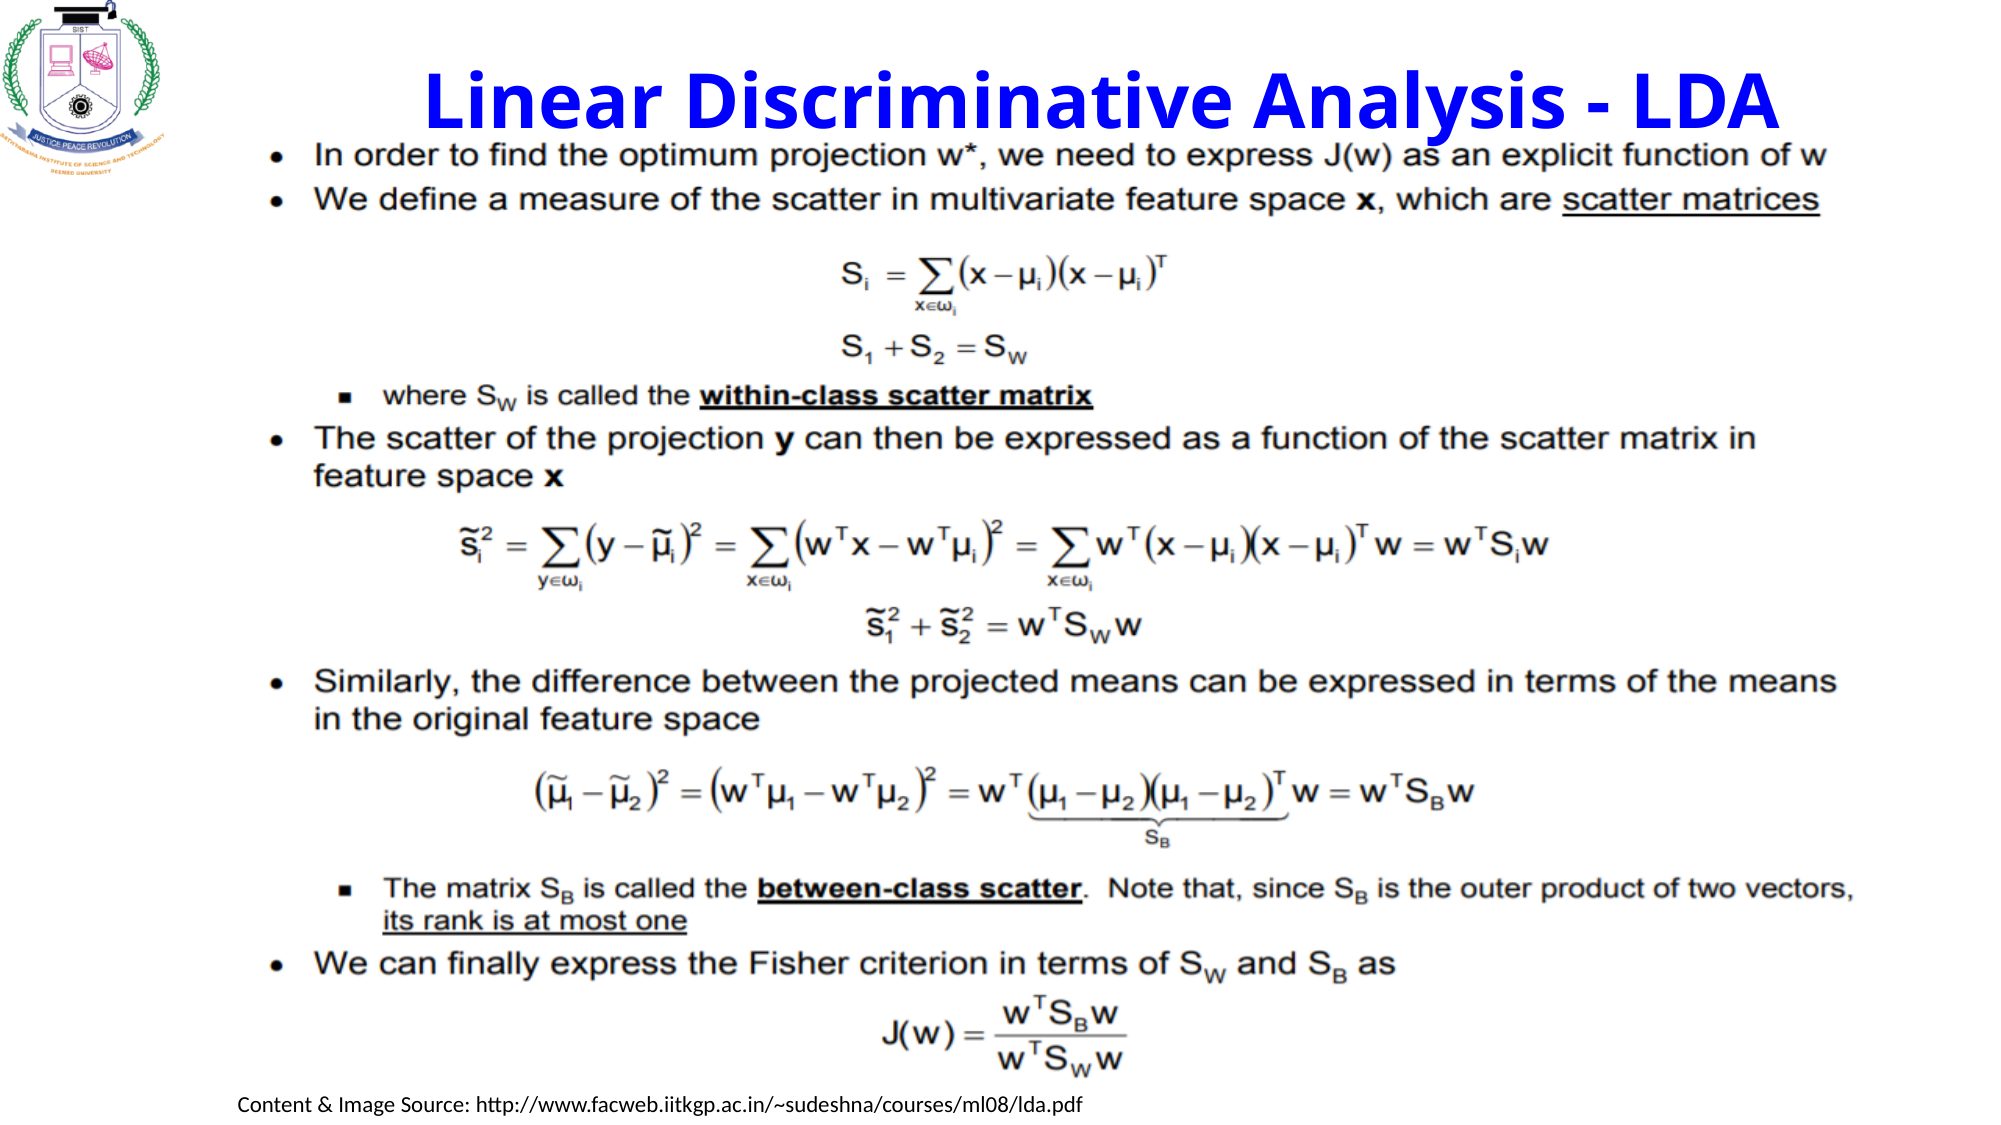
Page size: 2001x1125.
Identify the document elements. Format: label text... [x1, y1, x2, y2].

picture [206, 136, 1889, 1089]
text_box Content & Image Source: http://www.facweb.iitkgp.ac.in/~sudeshna/courses/ml08/lda.pdf [222, 1089, 1102, 1125]
picture [0, 0, 164, 175]
title Linear Discriminative Analysis - LDA [351, 0, 1852, 136]
